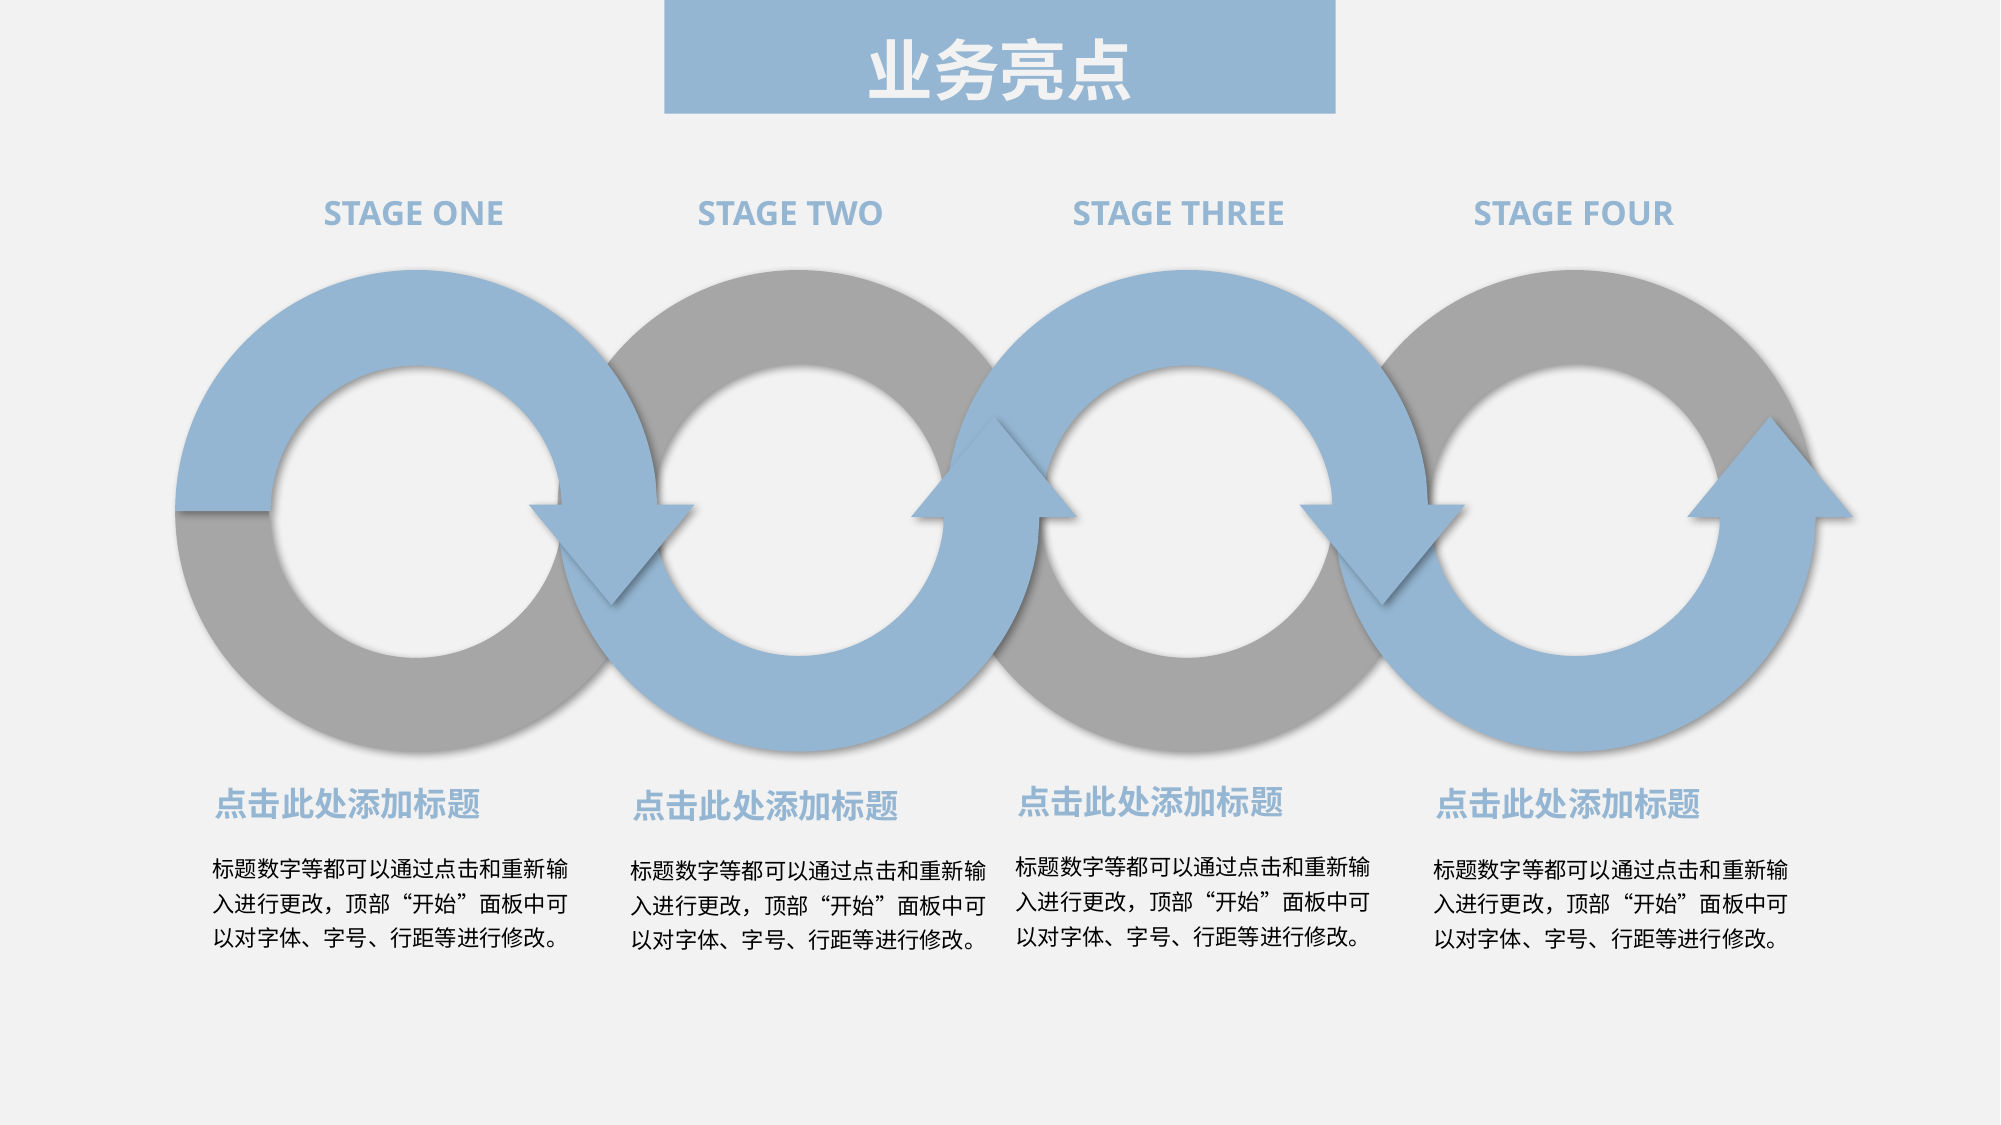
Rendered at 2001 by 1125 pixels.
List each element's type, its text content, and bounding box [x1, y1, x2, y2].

list 业务亮点 [664, 0, 1336, 114]
text_box 标题数字等都可以通过点击和重新输入进行更改，顶部“开始”面板中可以对字体、字号、行距等进行修改。 [615, 842, 1013, 961]
text_box STAGE ONE [308, 184, 520, 240]
text_box [999, 549, 1378, 753]
text_box [949, 269, 1467, 606]
text_box 点击此处添加标题 [1420, 764, 1717, 831]
text_box [174, 516, 604, 753]
text_box 点击此处添加标题 [199, 763, 496, 831]
text_box 点击此处添加标题 [617, 765, 914, 833]
text_box [1384, 269, 1809, 478]
text_box 标题数字等都可以通过点击和重新输入进行更改，顶部“开始”面板中可以对字体、字号、行距等进行修改。 [1000, 838, 1398, 957]
text_box 点击此处添加标题 [1002, 761, 1299, 829]
text_box STAGE THREE [1057, 184, 1300, 240]
text_box [1338, 415, 1855, 753]
text_box [174, 269, 696, 606]
text_box 标题数字等都可以通过点击和重新输入进行更改，顶部“开始”面板中可以对字体、字号、行距等进行修改。 [198, 839, 595, 959]
text_box STAGE FOUR [1458, 184, 1689, 240]
text_box STAGE TWO [682, 184, 899, 240]
text_box [560, 415, 1078, 753]
text_box [611, 269, 993, 478]
text_box 标题数字等都可以通过点击和重新输入进行更改，顶部“开始”面板中可以对字体、字号、行距等进行修改。 [1418, 840, 1816, 960]
